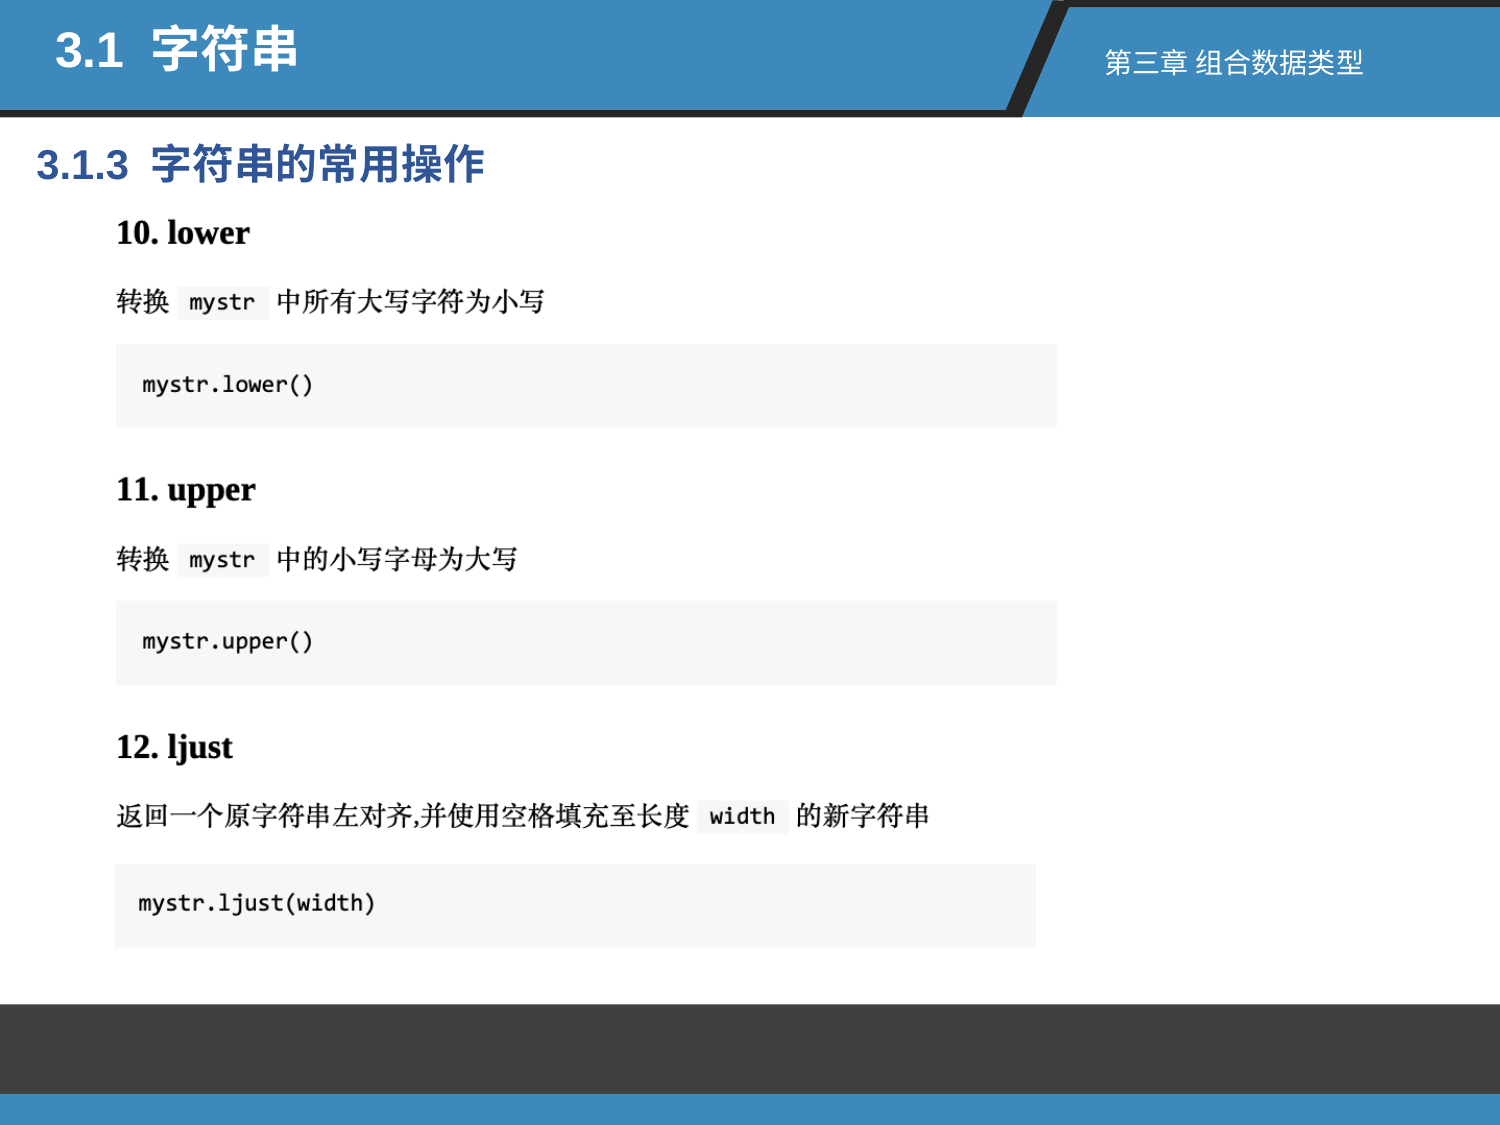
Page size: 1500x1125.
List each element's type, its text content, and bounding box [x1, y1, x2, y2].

list 3.1.3 字符串的常用操作 [21, 136, 581, 226]
picture [114, 864, 1036, 951]
picture [93, 199, 1088, 852]
text_box 3.1 字符串 [40, 17, 653, 111]
text_box 第三章 组合数据类型 [1089, 38, 1380, 87]
